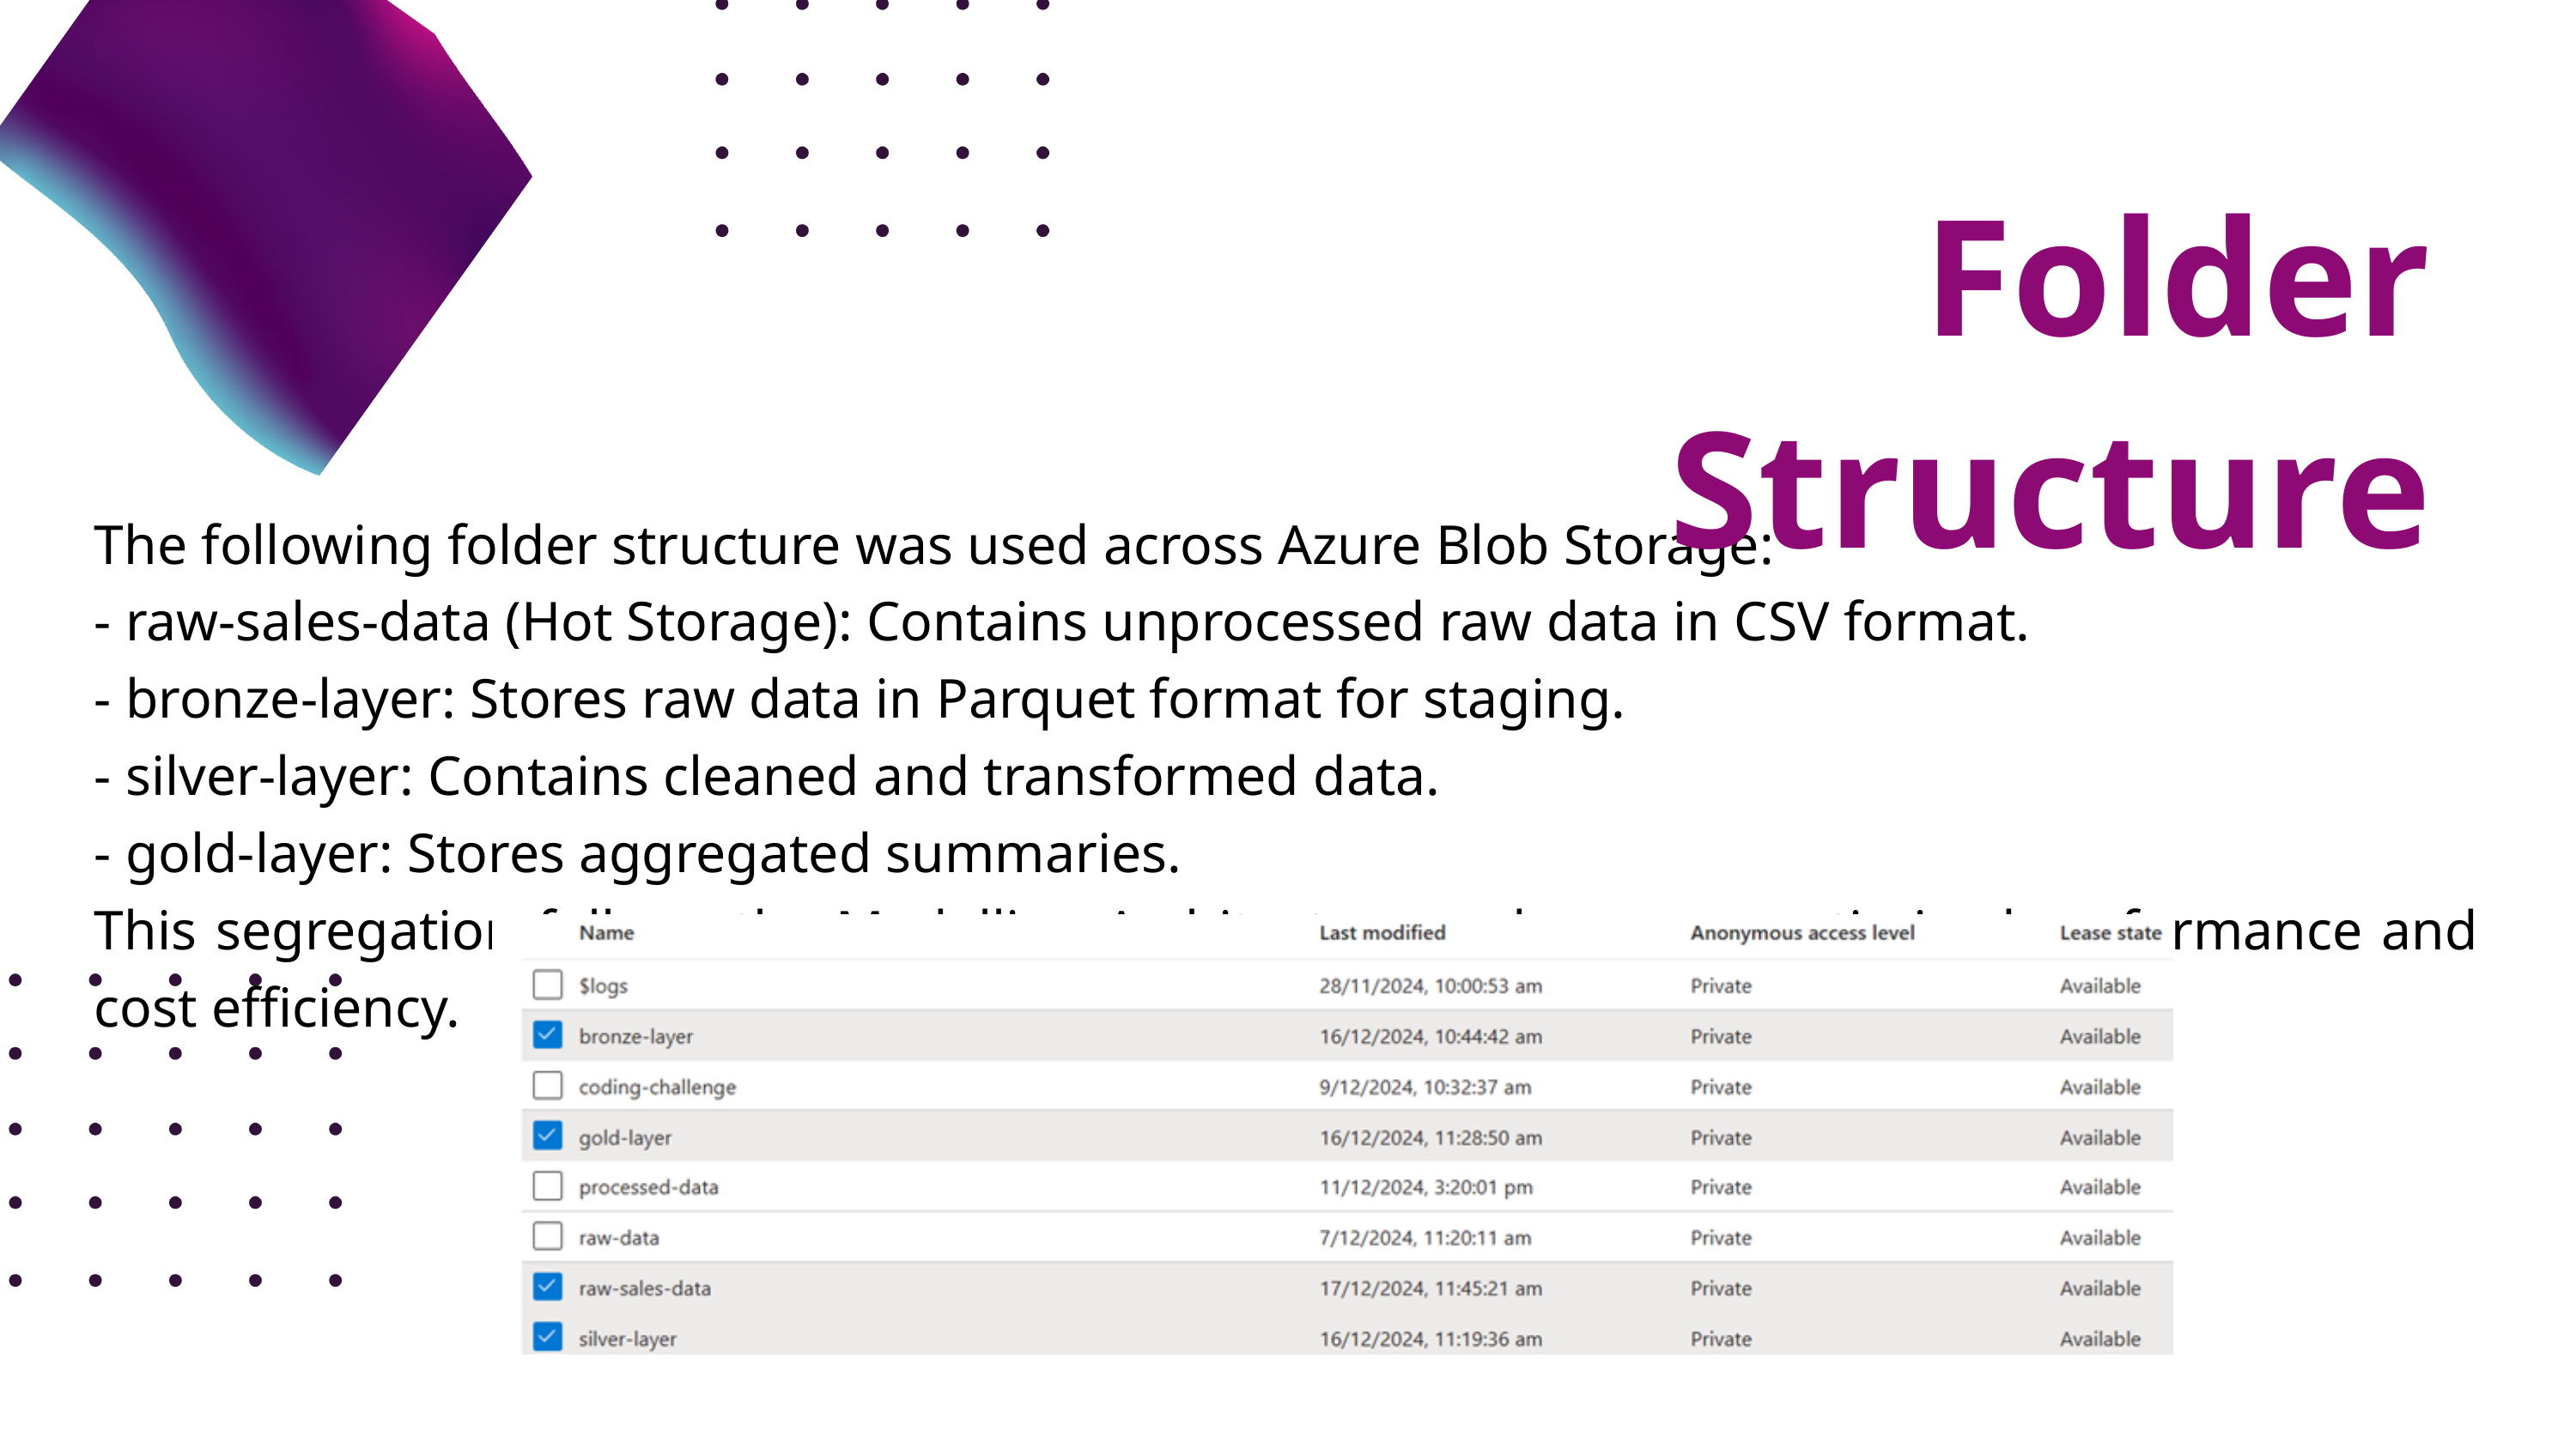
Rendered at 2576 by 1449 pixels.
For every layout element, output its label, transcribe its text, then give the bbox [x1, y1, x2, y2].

text_box Folder Structure [1225, 155, 2432, 581]
text_box The following folder structure was used across Azure Blob Storage: - raw-sales-data (Hot Storage): Contains unprocessed raw data in CSV format. - bronze-layer: Stores raw data in Parquet format for staging. - silver-layer: Contains cleaned and transformed data. - gold-layer: Stores aggregated summaries. This segregation follows the Medallion Architecture and ensures optimized performance and cost efficiency. [94, 497, 2482, 1038]
text_box [492, 914, 2174, 1355]
text_box [0, 0, 568, 489]
text_box [0, 968, 347, 1291]
text_box [707, 0, 1054, 241]
